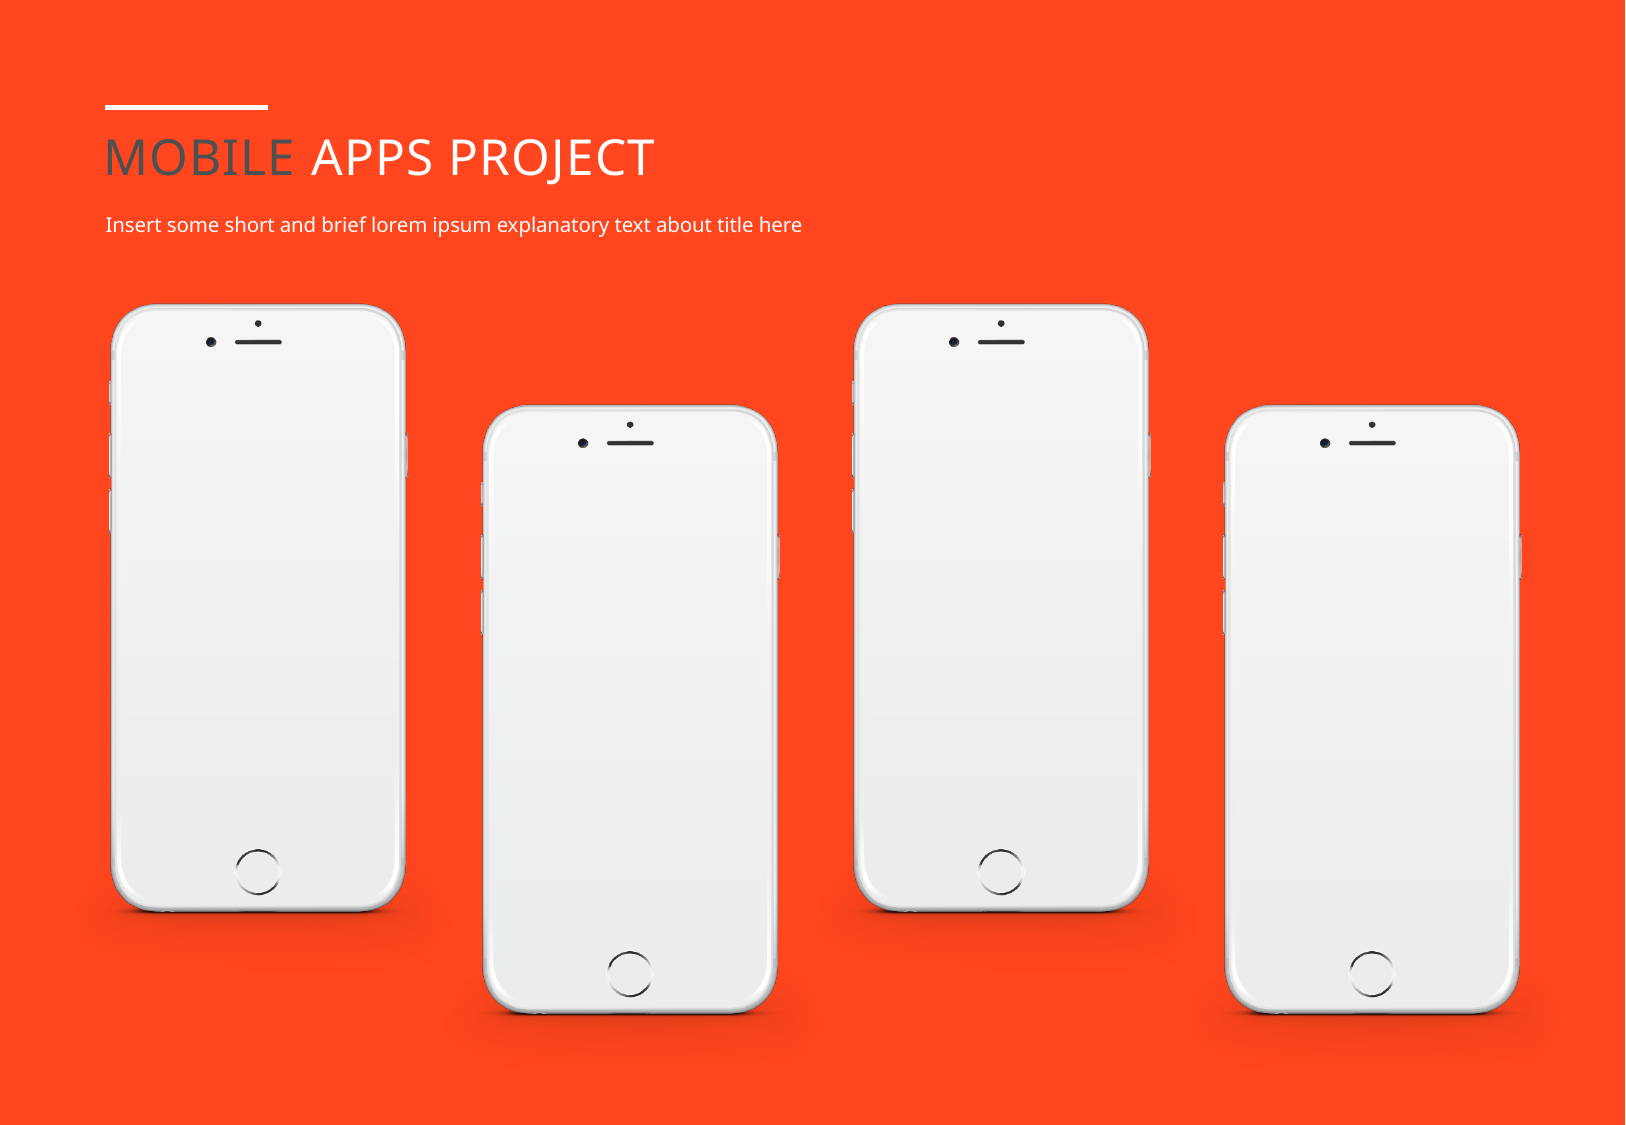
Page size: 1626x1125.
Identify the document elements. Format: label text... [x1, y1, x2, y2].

picture [5, 250, 1625, 1090]
list Mobile Apps project [103, 125, 1518, 187]
list Insert some short and brief lorem ipsum explanatory text about title here [105, 209, 1519, 241]
